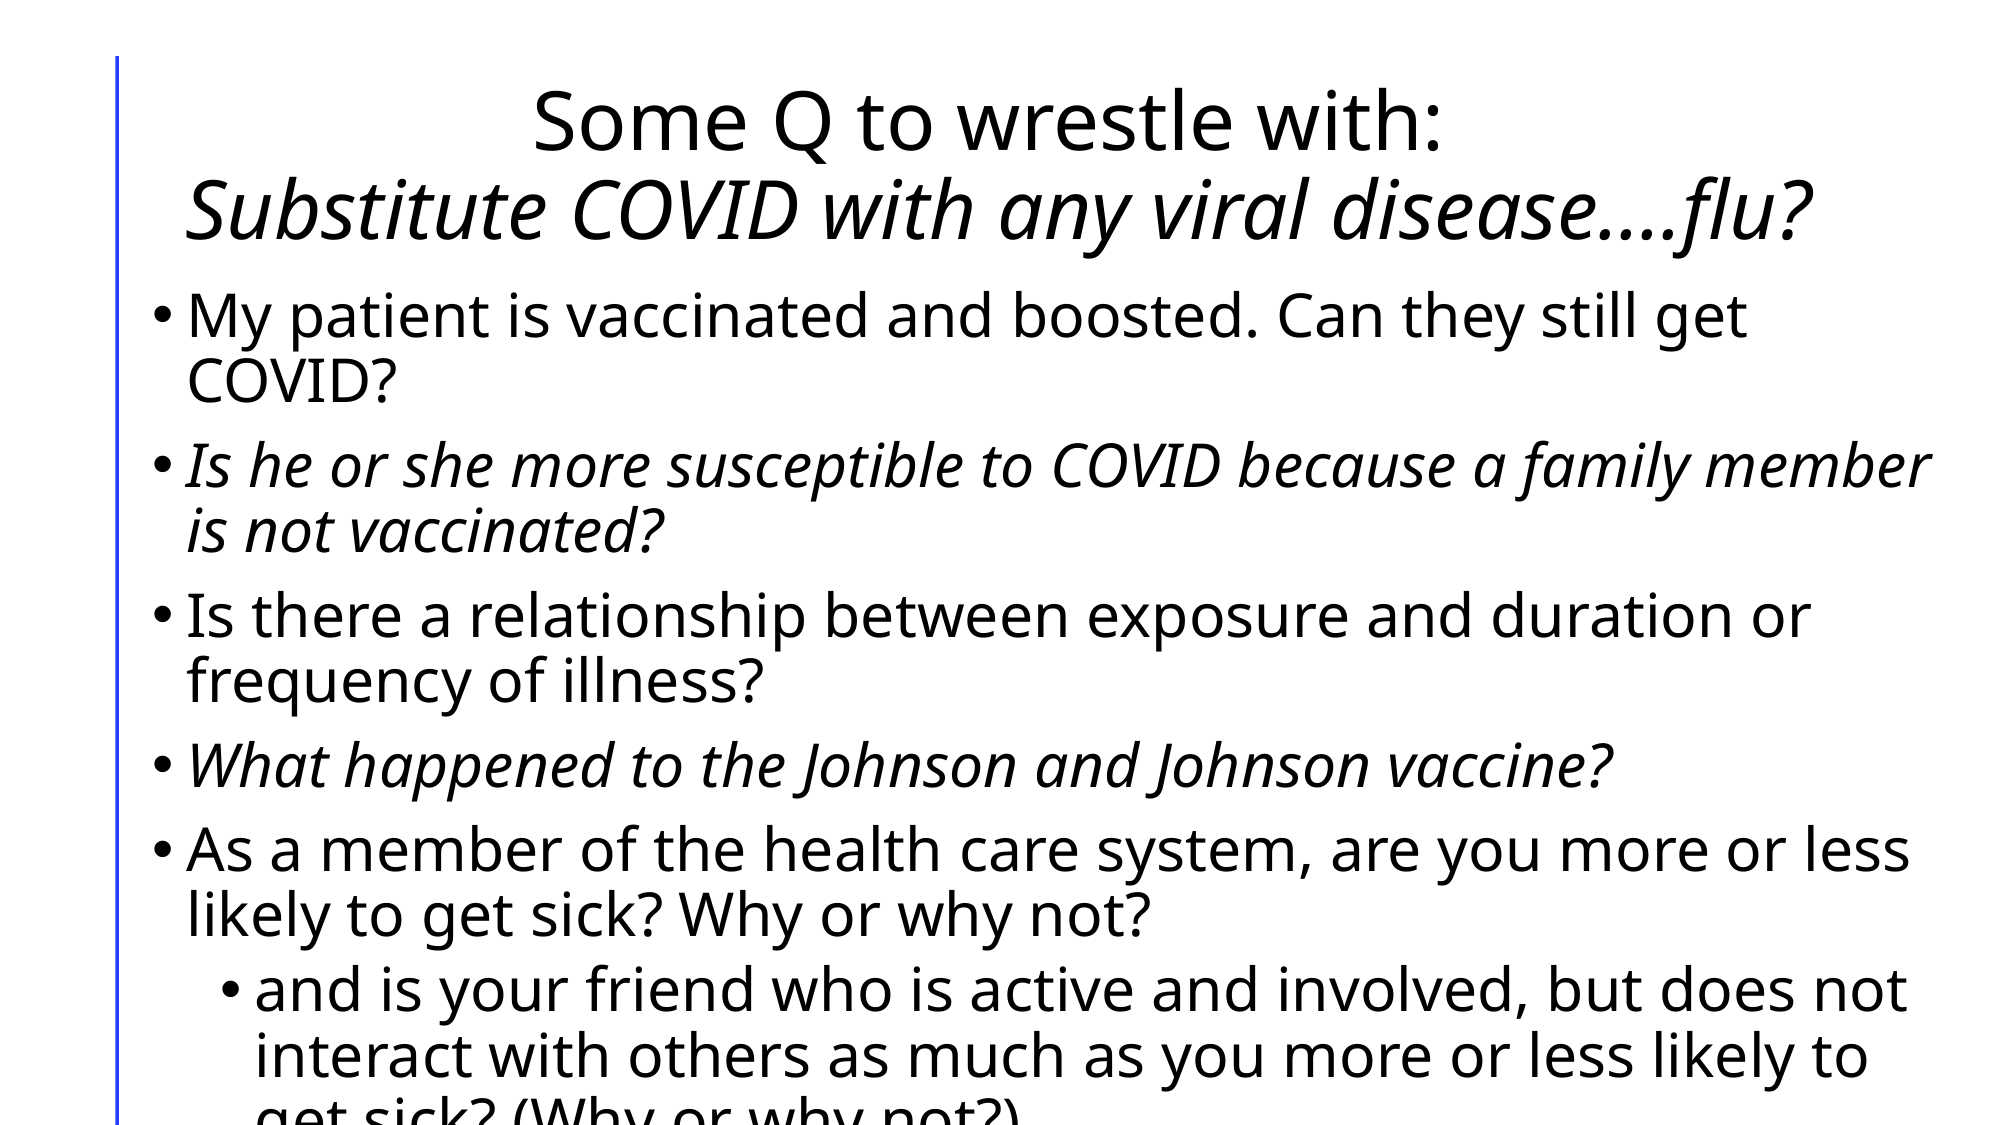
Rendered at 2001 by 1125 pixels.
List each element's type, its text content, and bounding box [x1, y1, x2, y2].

title Some Q to wrestle with: Substitute COVID with any viral disease….flu? [137, 59, 1863, 277]
list My patient is vaccinated and boosted. Can they still get COVID? Is he or she more susceptible to COVID because a family member is not vaccinated? Is there a relationship between exposure and duration or frequency of illness? What happened to the Johnson and Johnson vaccine? As a member of the health care system, are you more or less likely to get sick? Why or why not? and is your friend who is active and involved, but does not interact with others as much as you more or less likely to get sick? (Why or why not?) [137, 277, 1984, 1125]
